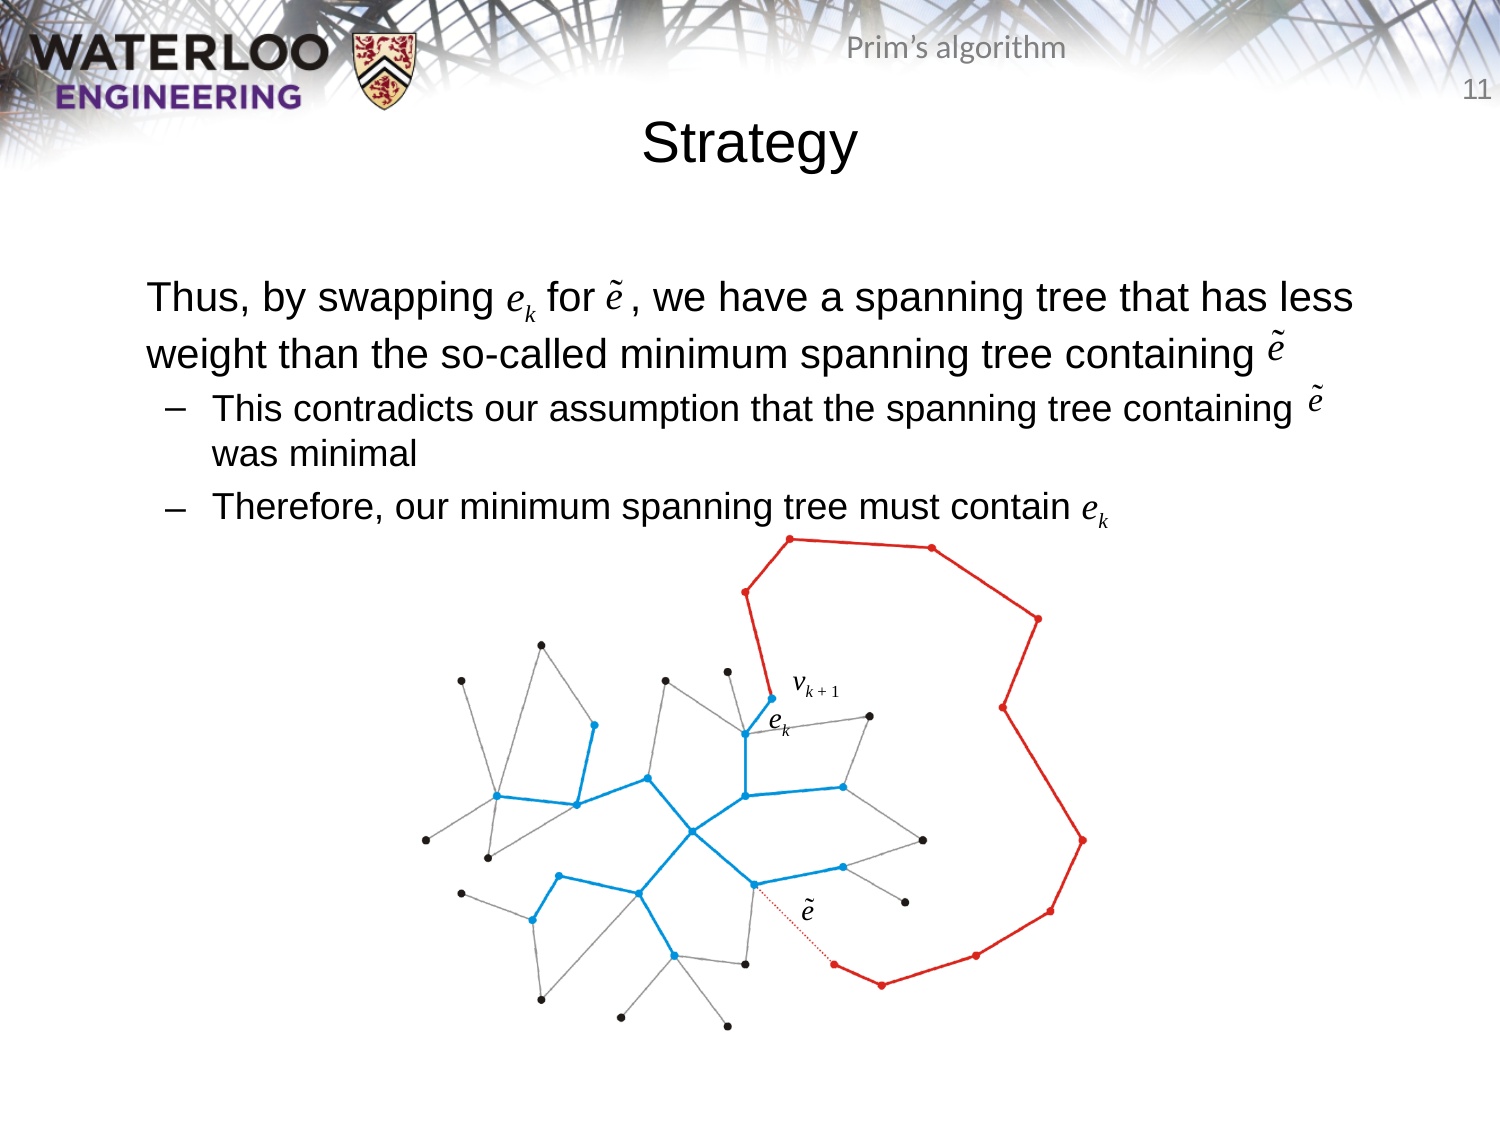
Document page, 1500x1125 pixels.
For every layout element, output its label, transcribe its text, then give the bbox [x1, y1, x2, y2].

picture [0, 0, 1500, 1125]
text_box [1261, 324, 1294, 372]
list Thus, by swapping ek for , we have a spanning tree that has less weight than the so-called minimum spanning tree containing This contradicts our assumption that the spanning tree containing was minimal Therefore, our minimum spanning tree must contain ek [74, 262, 1426, 1006]
title Strategy [74, 44, 1426, 233]
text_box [599, 273, 632, 321]
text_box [1302, 380, 1331, 421]
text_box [796, 894, 822, 929]
